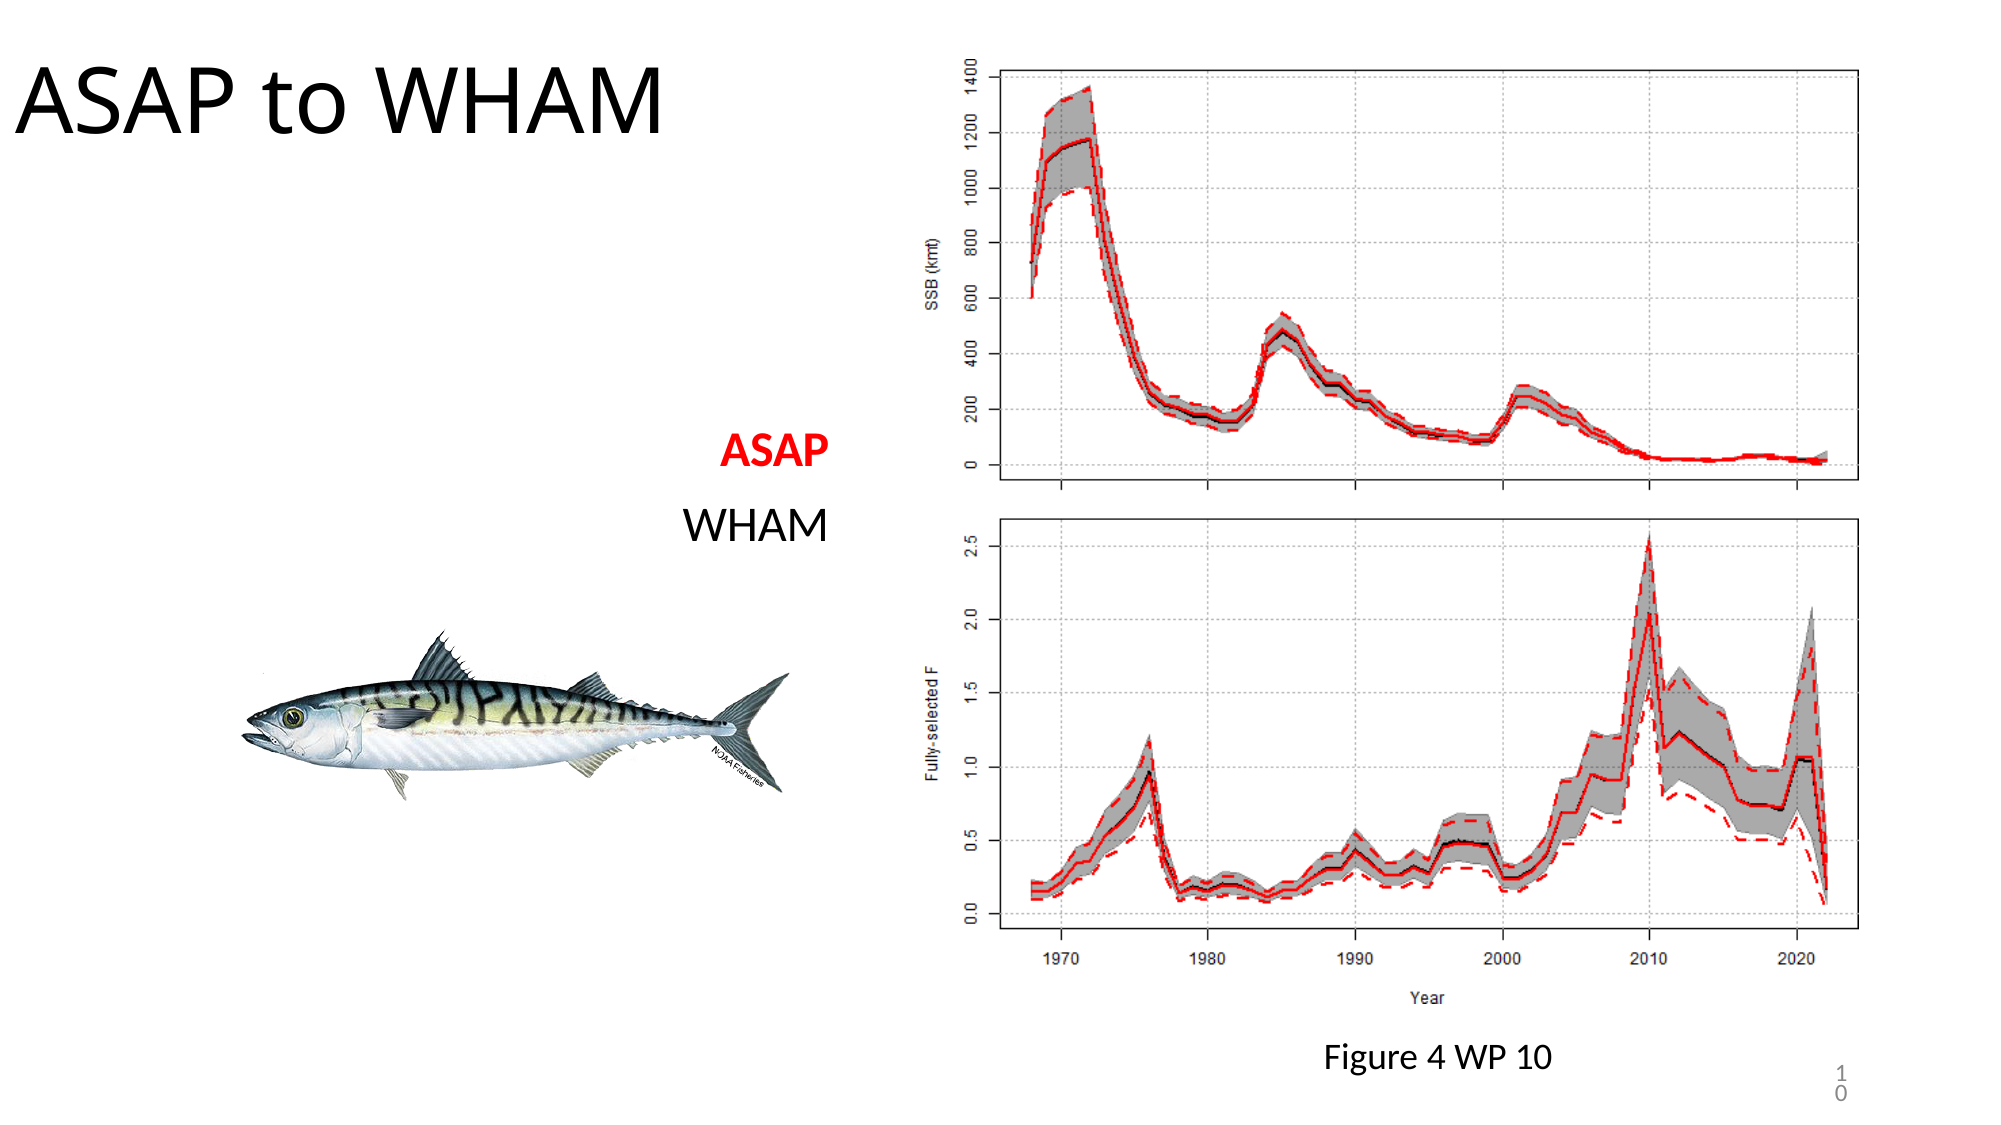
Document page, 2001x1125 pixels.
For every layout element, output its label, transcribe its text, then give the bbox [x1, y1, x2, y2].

picture [923, 59, 1859, 1004]
text_box Figure 4 WP 10 [1321, 1038, 1557, 1077]
picture [228, 529, 800, 911]
text_box ASAP WHAM [678, 399, 830, 552]
slide_number 10 [1815, 1060, 1856, 1125]
title ASAP to WHAM [13, 40, 1134, 231]
